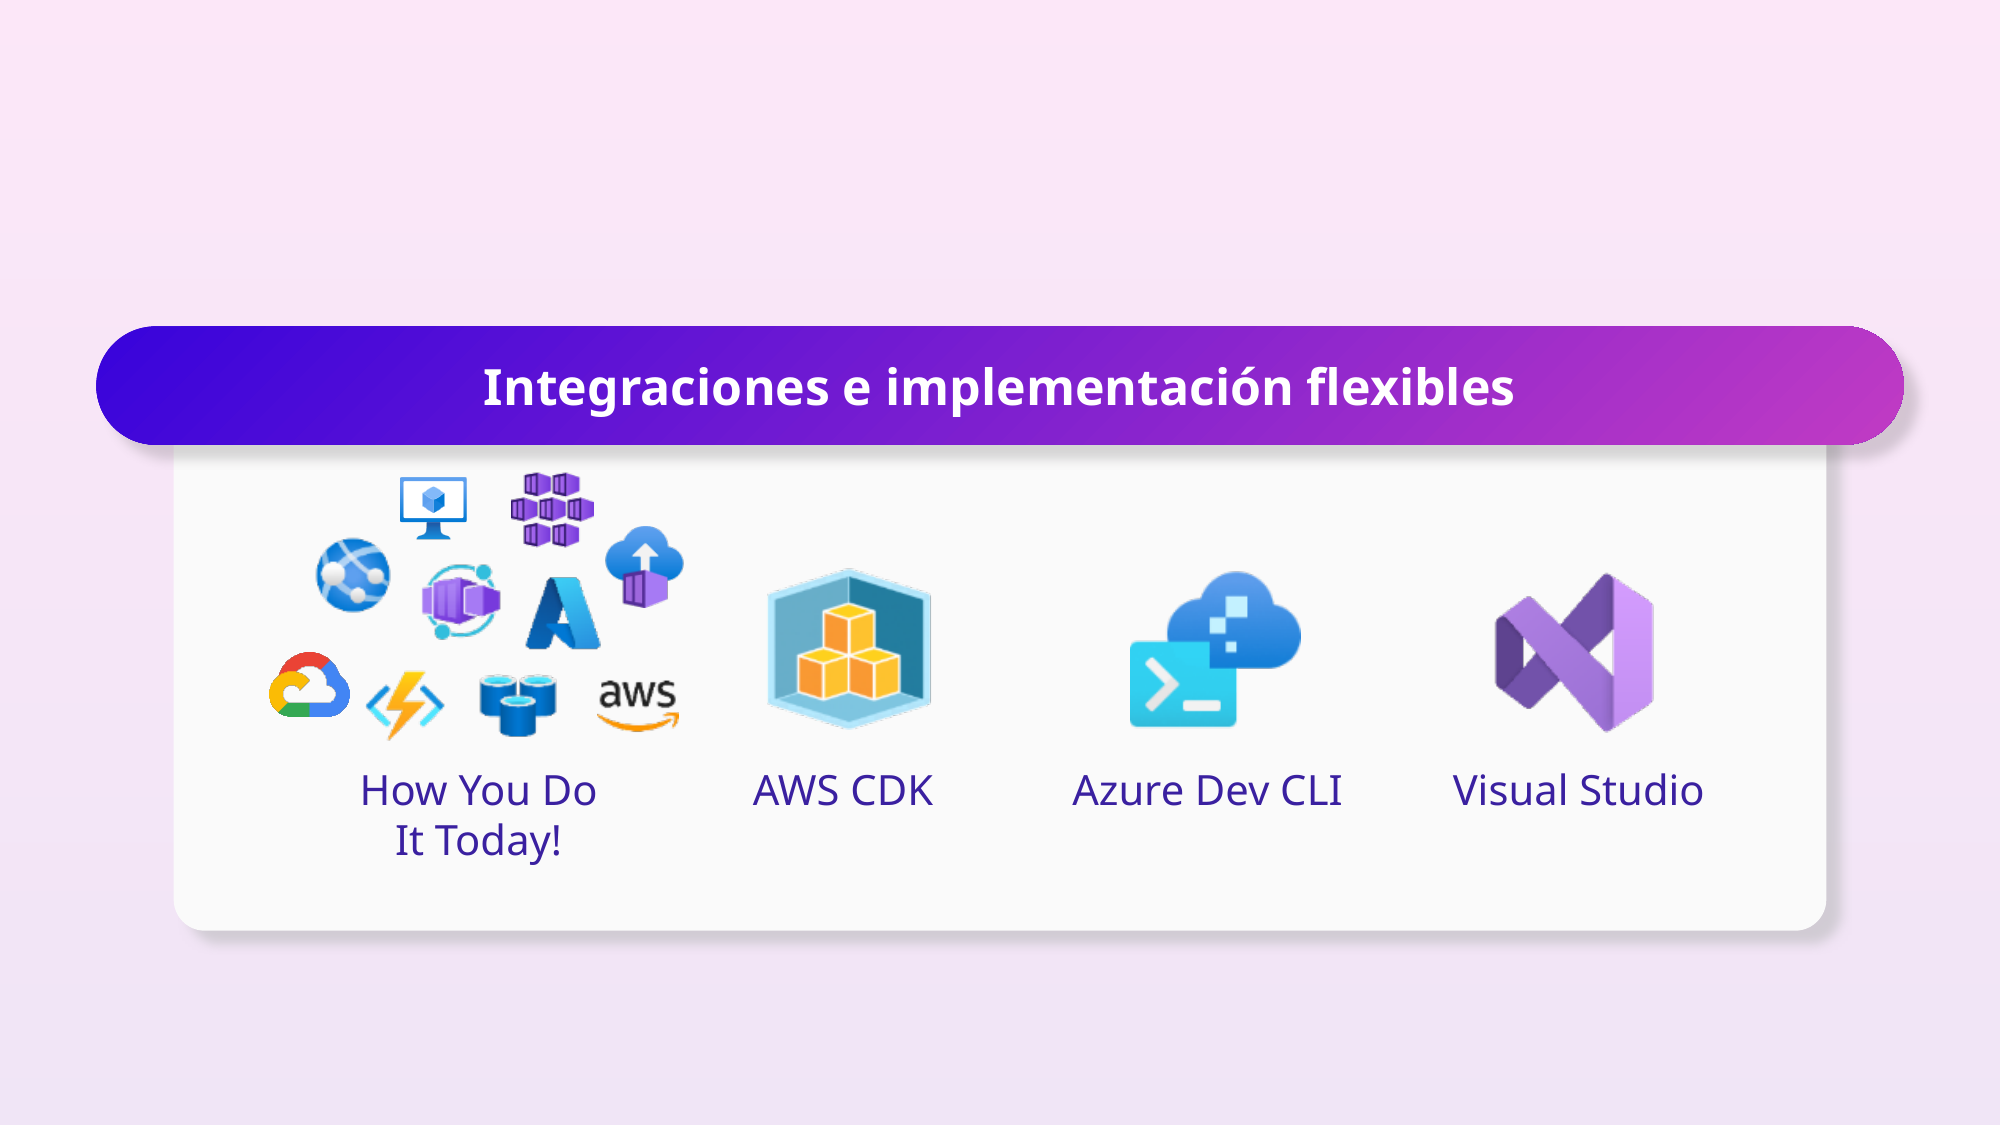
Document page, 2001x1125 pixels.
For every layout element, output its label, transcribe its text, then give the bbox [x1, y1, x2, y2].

text_box [173, 466, 1827, 931]
text_box How You Do It Today! [328, 756, 629, 872]
picture [510, 467, 594, 551]
picture [1488, 567, 1661, 740]
picture [312, 534, 394, 616]
picture [365, 666, 447, 747]
picture [421, 562, 503, 644]
picture [522, 525, 686, 655]
picture [753, 554, 943, 731]
picture [1129, 566, 1302, 739]
text_box Visual Studio [1419, 756, 1739, 822]
picture [399, 472, 467, 541]
picture [596, 665, 680, 748]
text_box Integraciones e implementación flexibles [96, 326, 1904, 445]
picture [269, 652, 350, 718]
text_box AWS CDK [693, 756, 993, 822]
text_box Azure Dev CLI [1048, 756, 1368, 822]
picture [476, 665, 560, 748]
